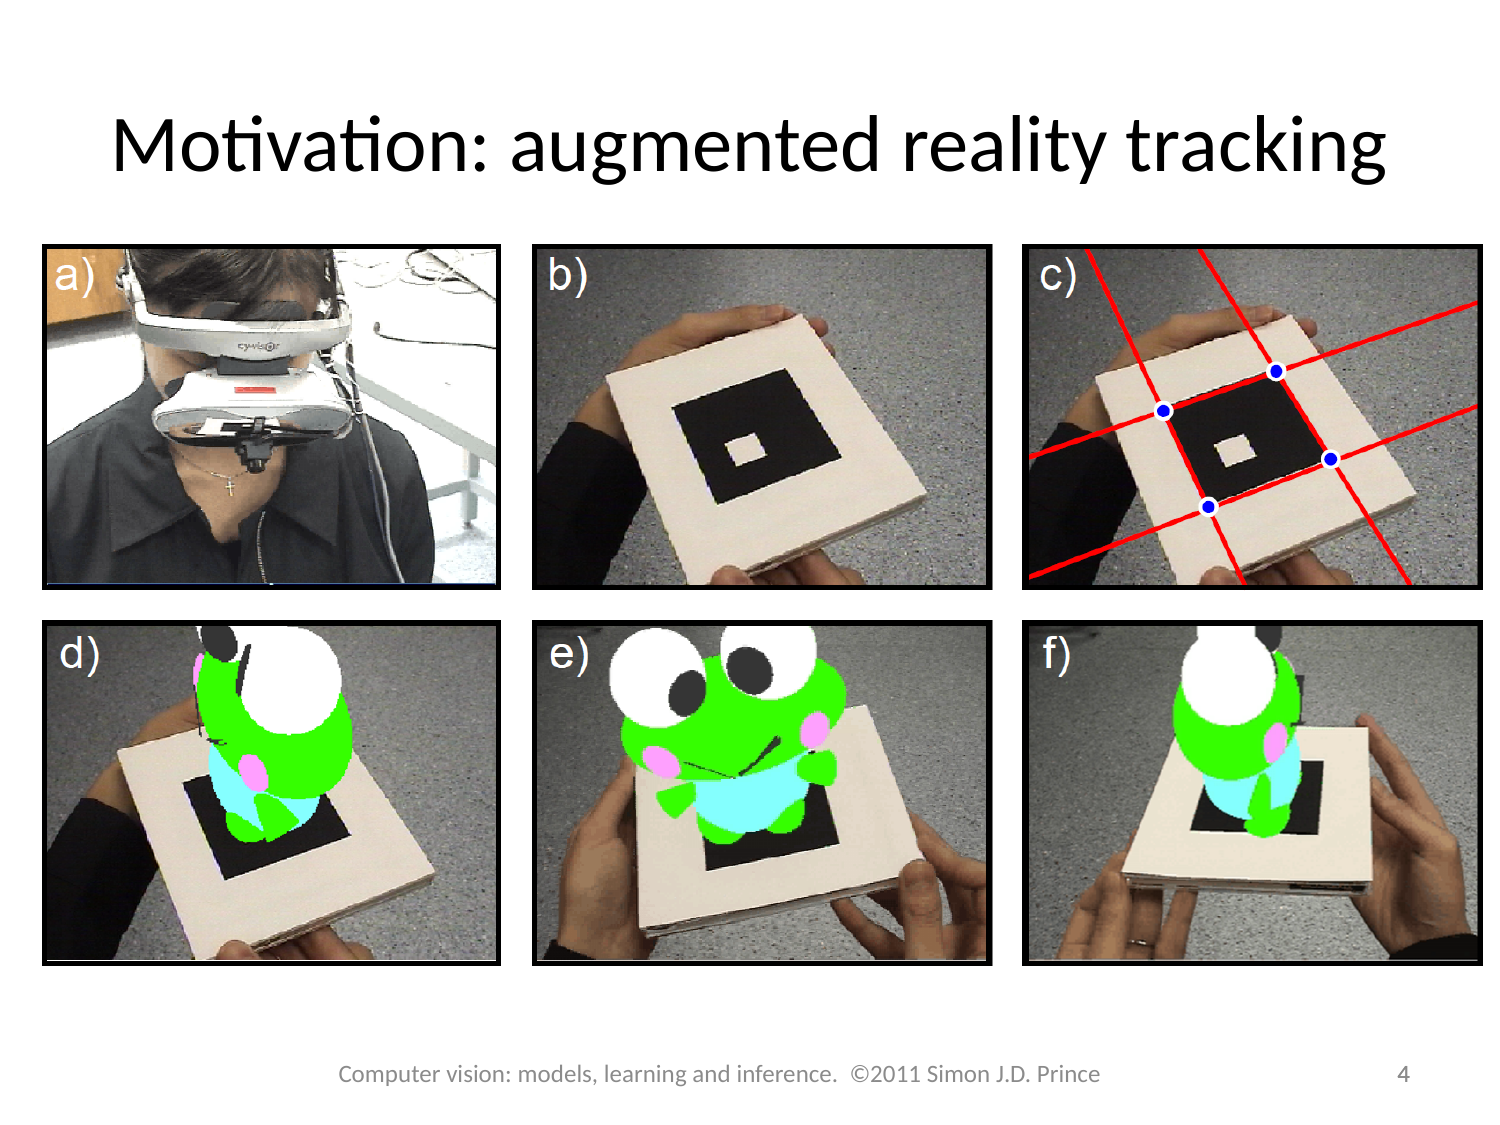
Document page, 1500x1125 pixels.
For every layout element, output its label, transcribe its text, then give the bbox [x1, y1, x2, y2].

title Motivation: augmented reality tracking [53, 45, 1447, 230]
text_box 4 [1140, 1042, 1425, 1103]
picture [29, 231, 1500, 977]
text_box Computer vision: models, learning and inference. ©2011 Simon J.D. Prince [301, 1042, 1140, 1103]
